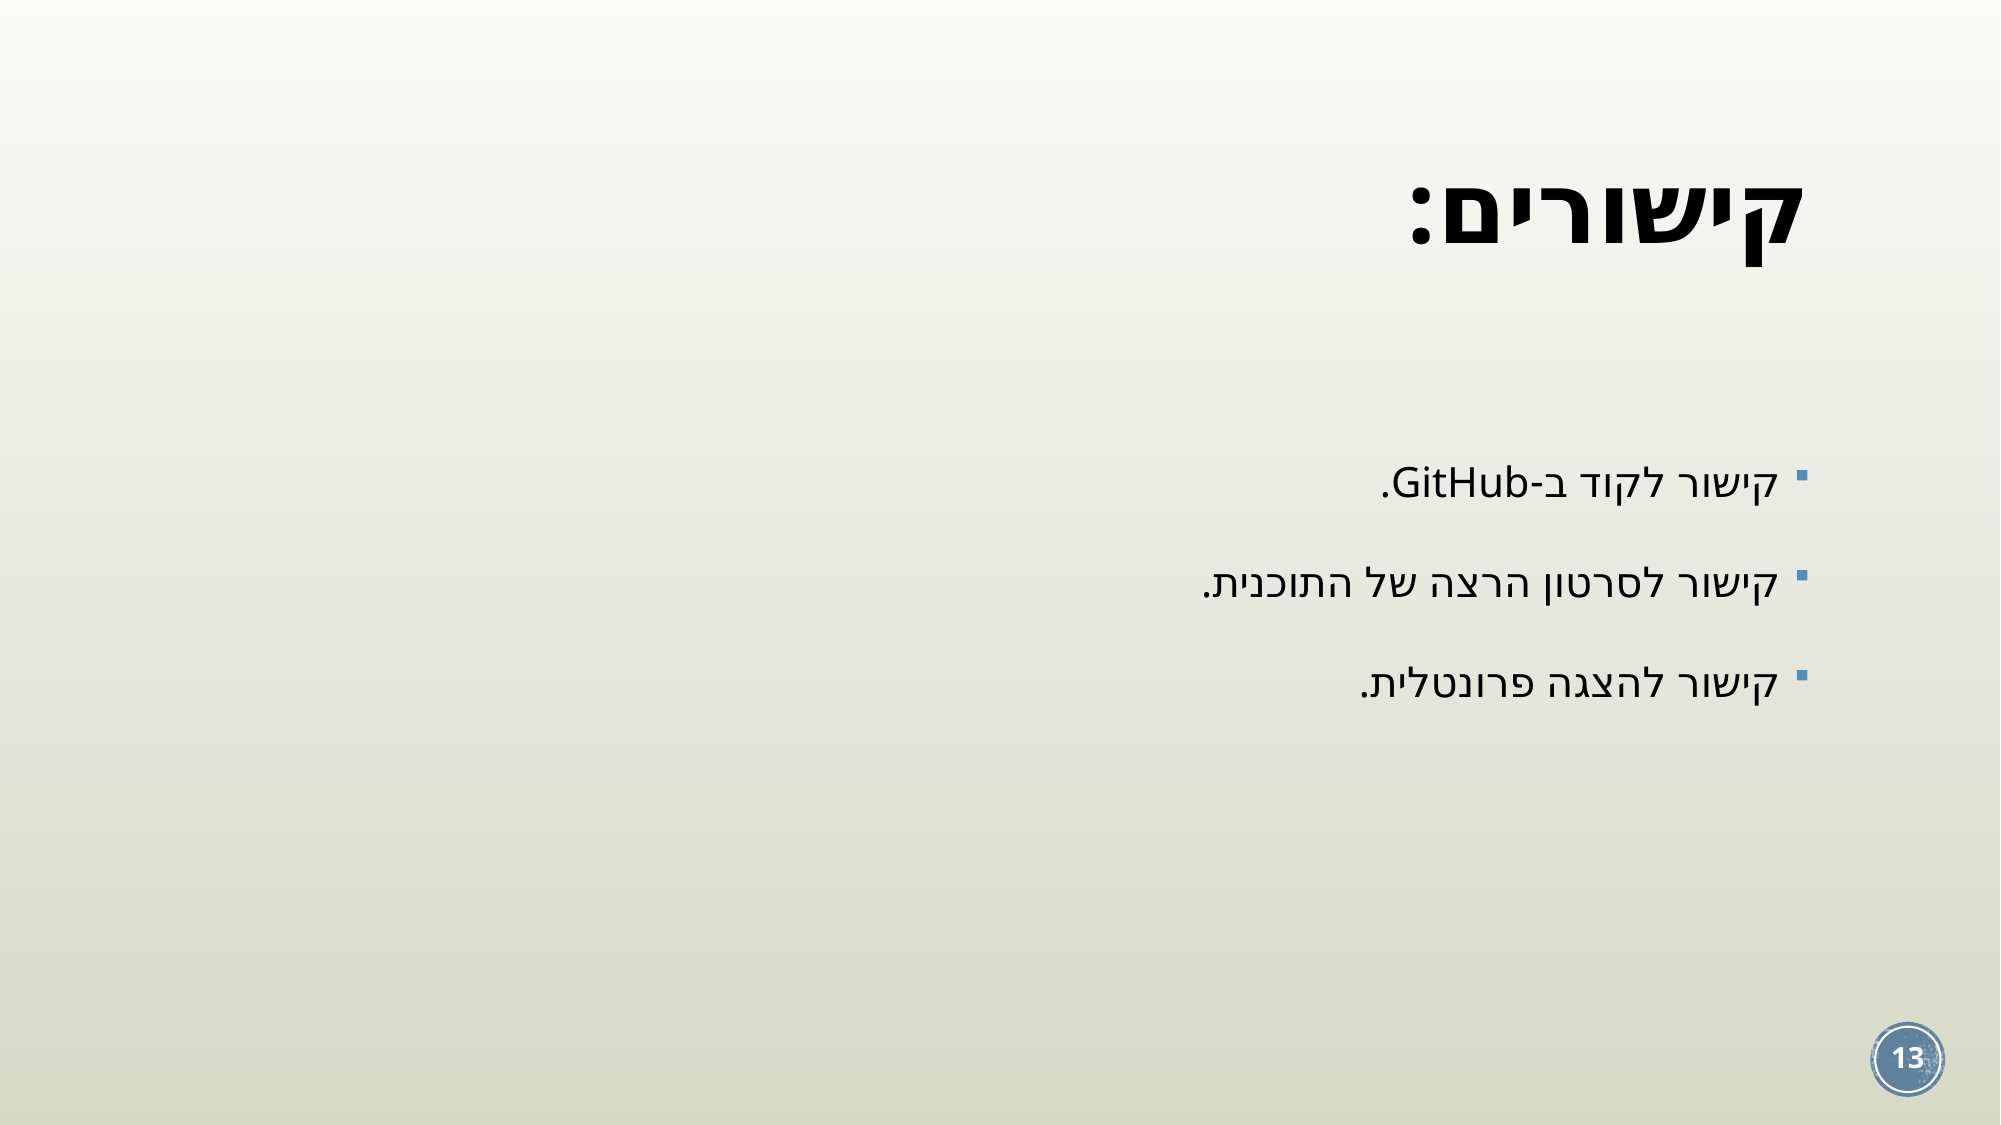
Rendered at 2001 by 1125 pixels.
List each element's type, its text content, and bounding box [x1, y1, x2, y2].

title קישורים: [175, 79, 1826, 344]
slide_number 13 [1855, 1028, 1961, 1089]
list קישור לקוד ב-GitHub. קישור לסרטון הרצה של התוכנית. קישור להצגה פרונטלית. [175, 348, 1826, 1013]
